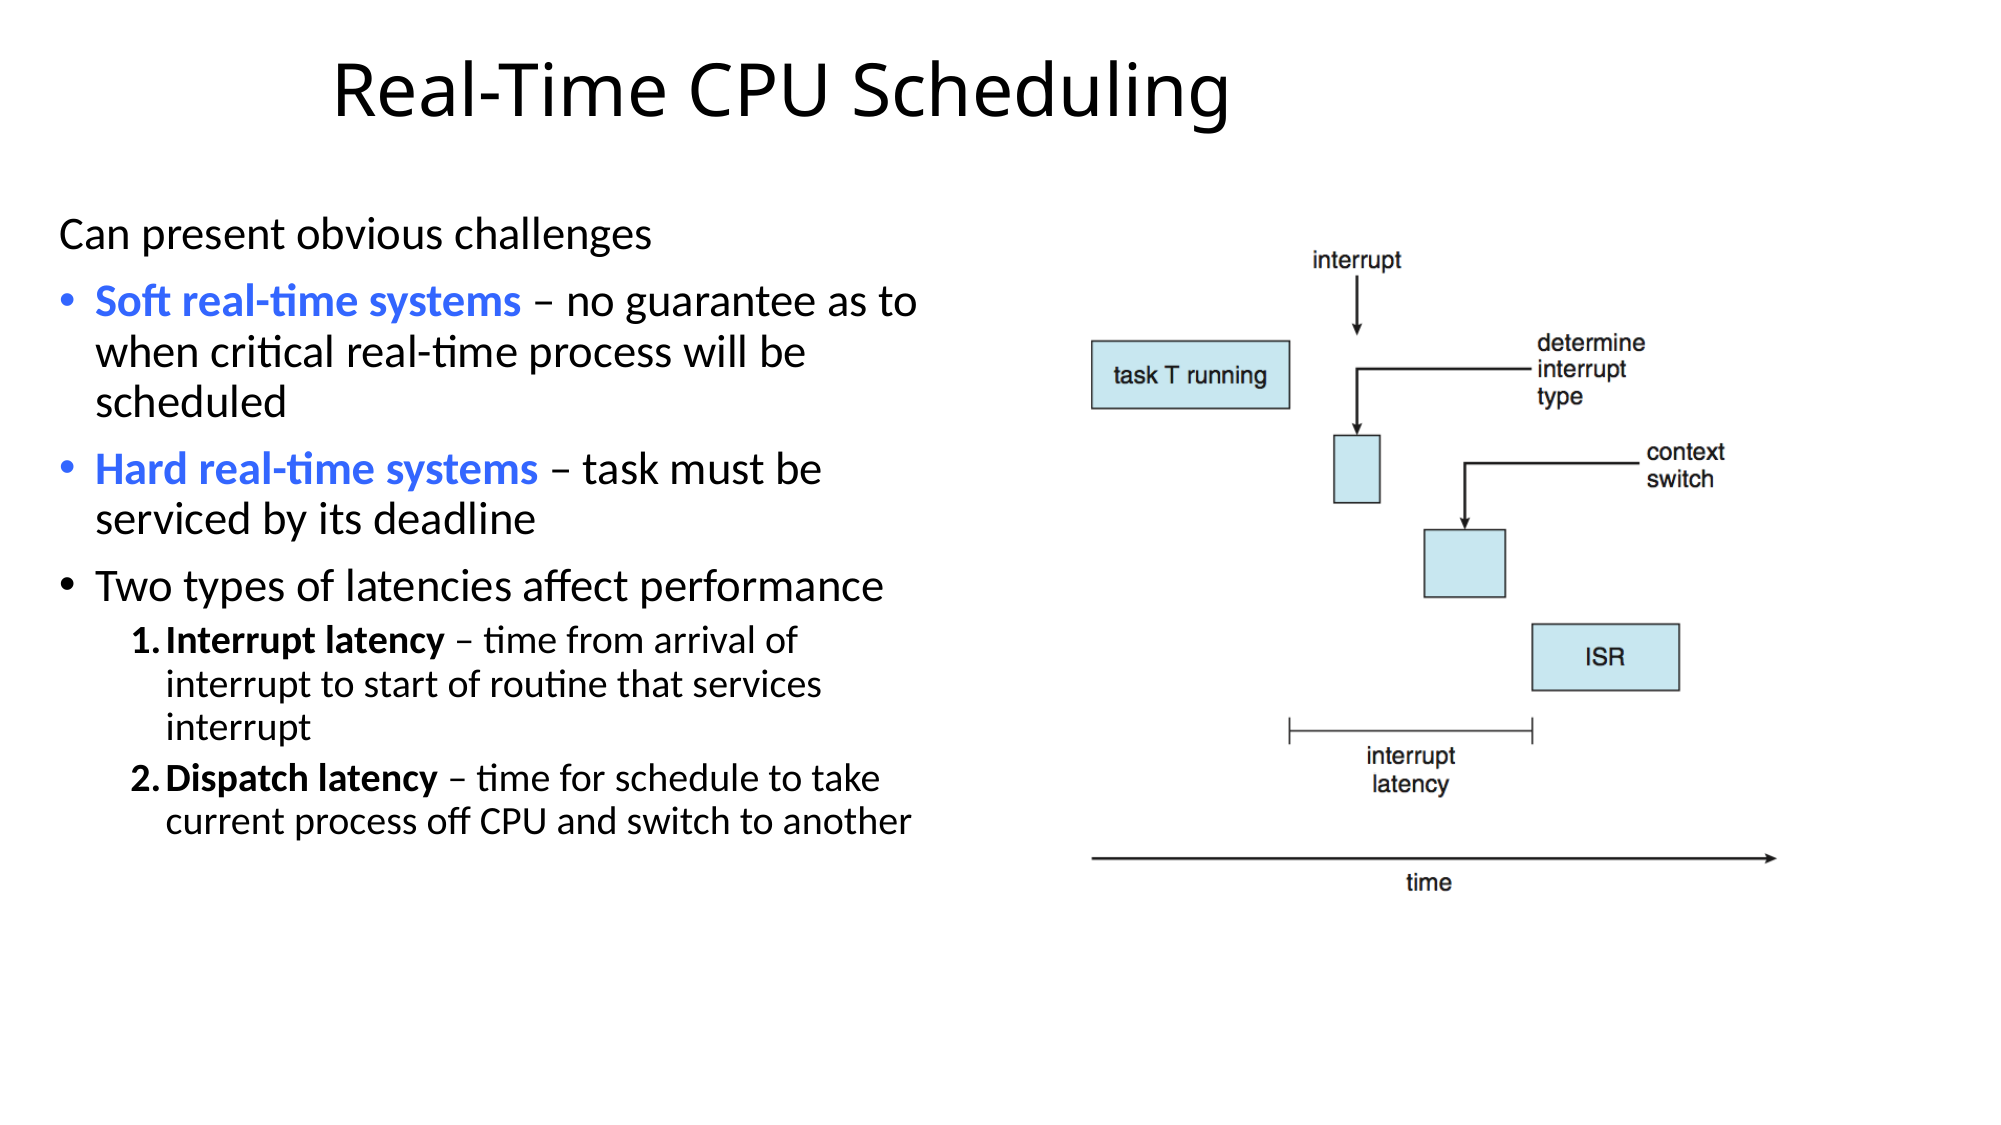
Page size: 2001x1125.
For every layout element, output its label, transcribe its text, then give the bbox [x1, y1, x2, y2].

picture [936, 198, 1888, 897]
title Real-Time CPU Scheduling [316, 45, 1760, 141]
list Can present obvious challenges Soft real-time systems – no guarantee as to when critical real-time process will be scheduled Hard real-time systems – task must be serviced by its deadline Two types of latencies affect performance Interrupt latency – time from arrival of interrupt to start of routine that services interrupt Dispatch latency – time for schedule to take current process off CPU and switch to another [44, 202, 961, 974]
